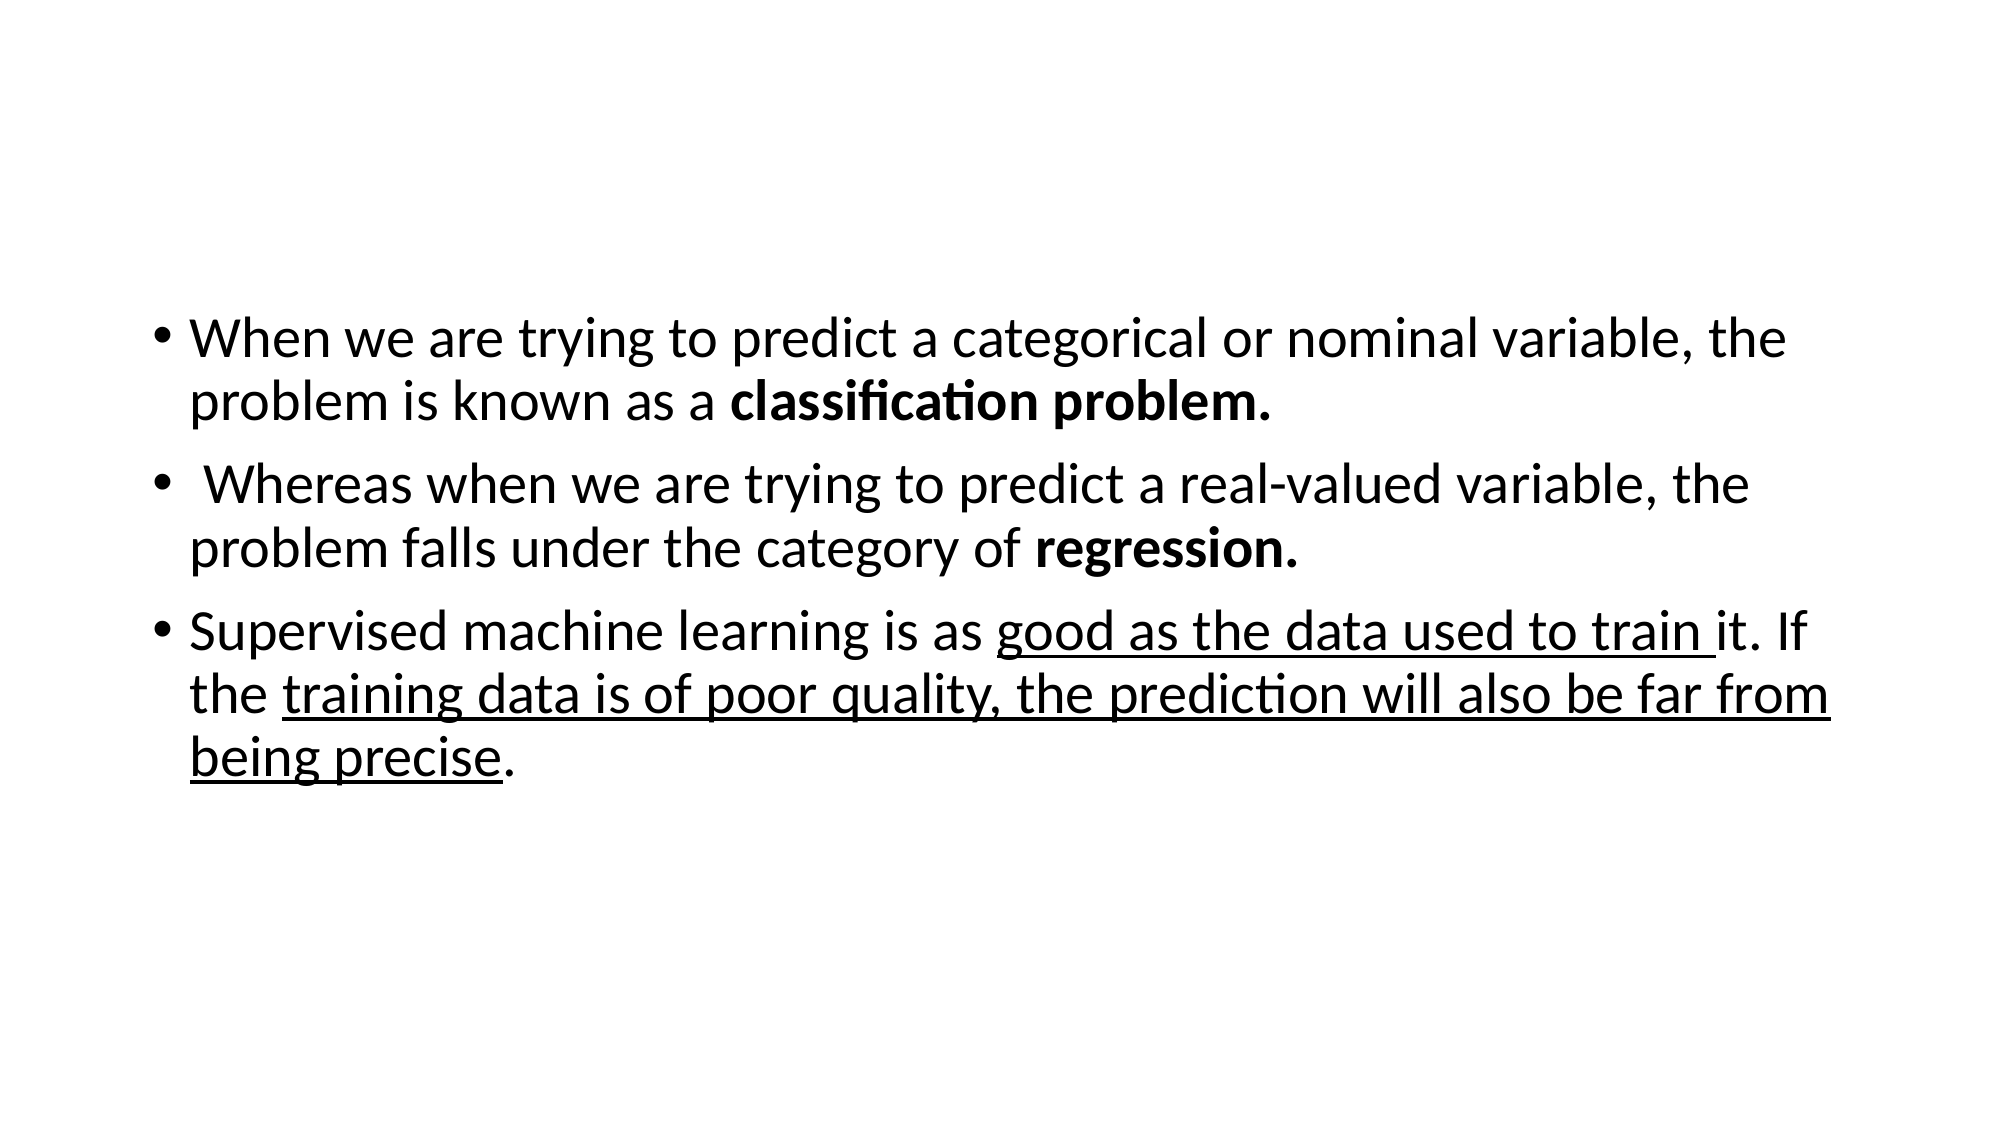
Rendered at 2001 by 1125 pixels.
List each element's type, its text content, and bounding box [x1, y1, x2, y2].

list When we are trying to predict a categorical or nominal variable, the problem is known as a classification problem. Whereas when we are trying to predict a real-valued variable, the problem falls under the category of regression. Supervised machine learning is as good as the data used to train it. If the training data is of poor quality, the prediction will also be far from being precise. [137, 299, 1863, 1014]
